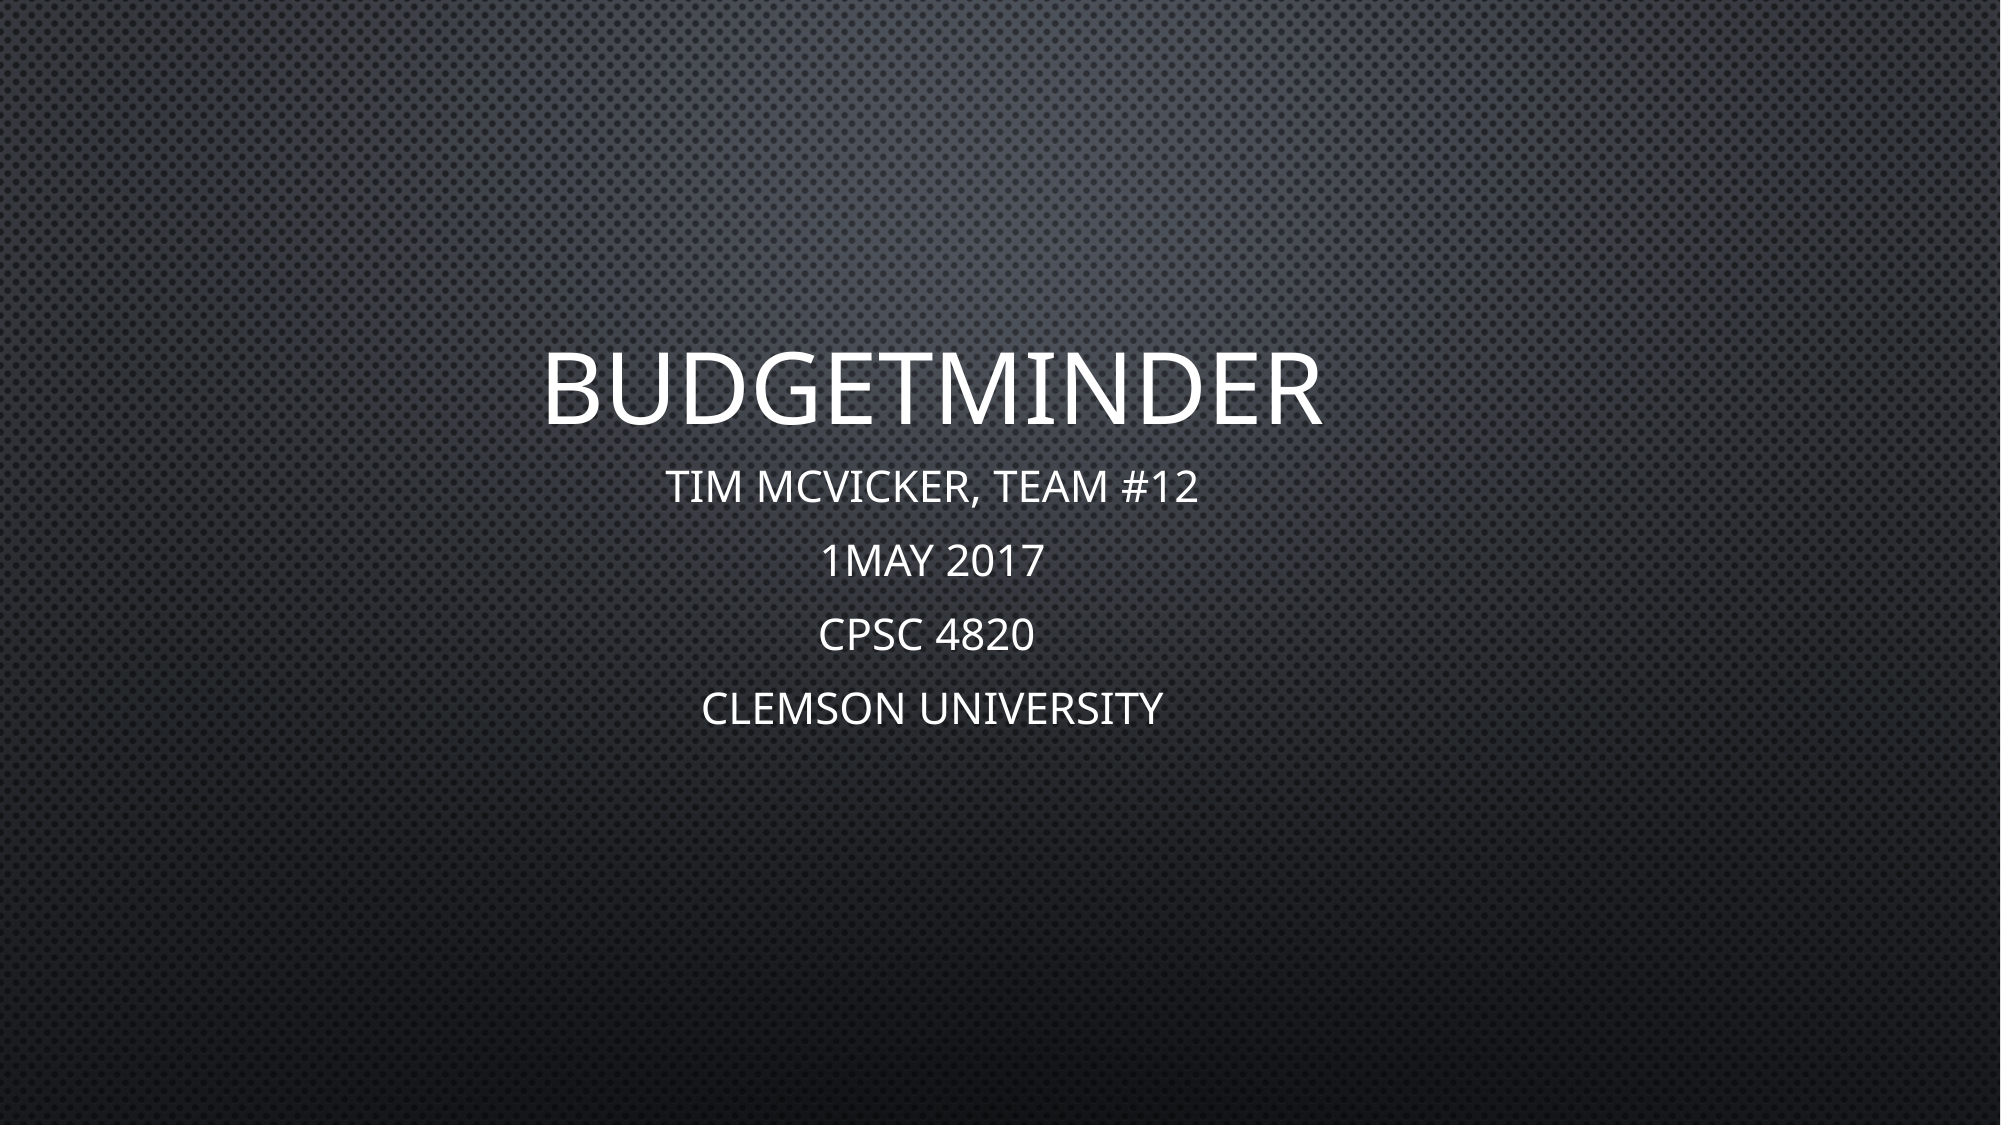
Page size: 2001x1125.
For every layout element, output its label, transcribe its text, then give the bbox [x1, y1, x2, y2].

title BudgetMinder [178, 187, 1687, 452]
subtitle Tim McVicker, Team #12 1May 2017 CPSC 4820 Clemson University [220, 451, 1645, 765]
